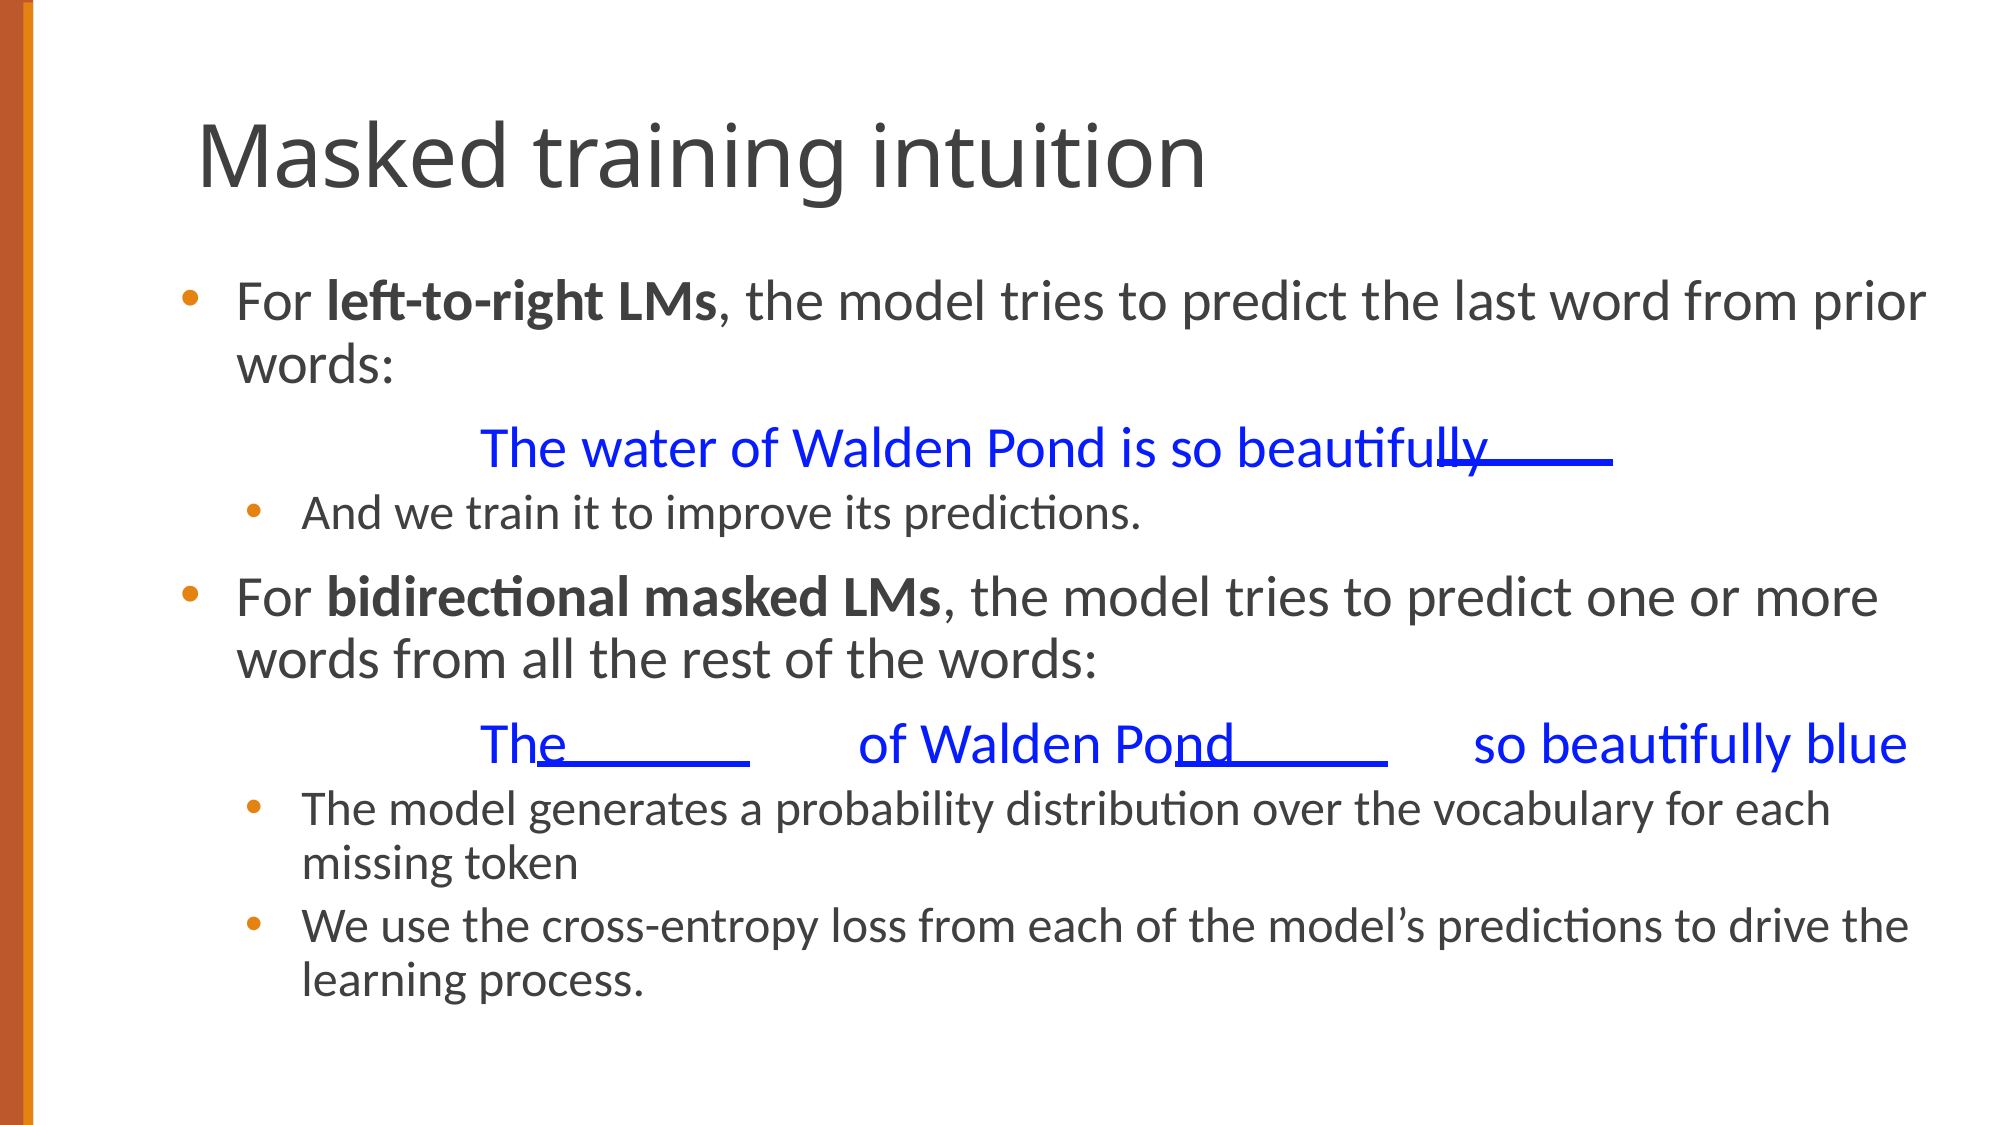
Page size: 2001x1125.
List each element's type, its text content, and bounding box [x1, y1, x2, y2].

title Masked training intuition [180, 26, 1830, 213]
list For left-to-right LMs, the model tries to predict the last word from prior words: The water of Walden Pond is so beautifully And we train it to improve its predictions. For bidirectional masked LMs, the model tries to predict one or more words from all the rest of the words: The of Walden Pond so beautifully blue The model generates a probability distribution over the vocabulary for each missing token We use the cross-entropy loss from each of the model’s predictions to drive the learning process. [180, 262, 1963, 1038]
